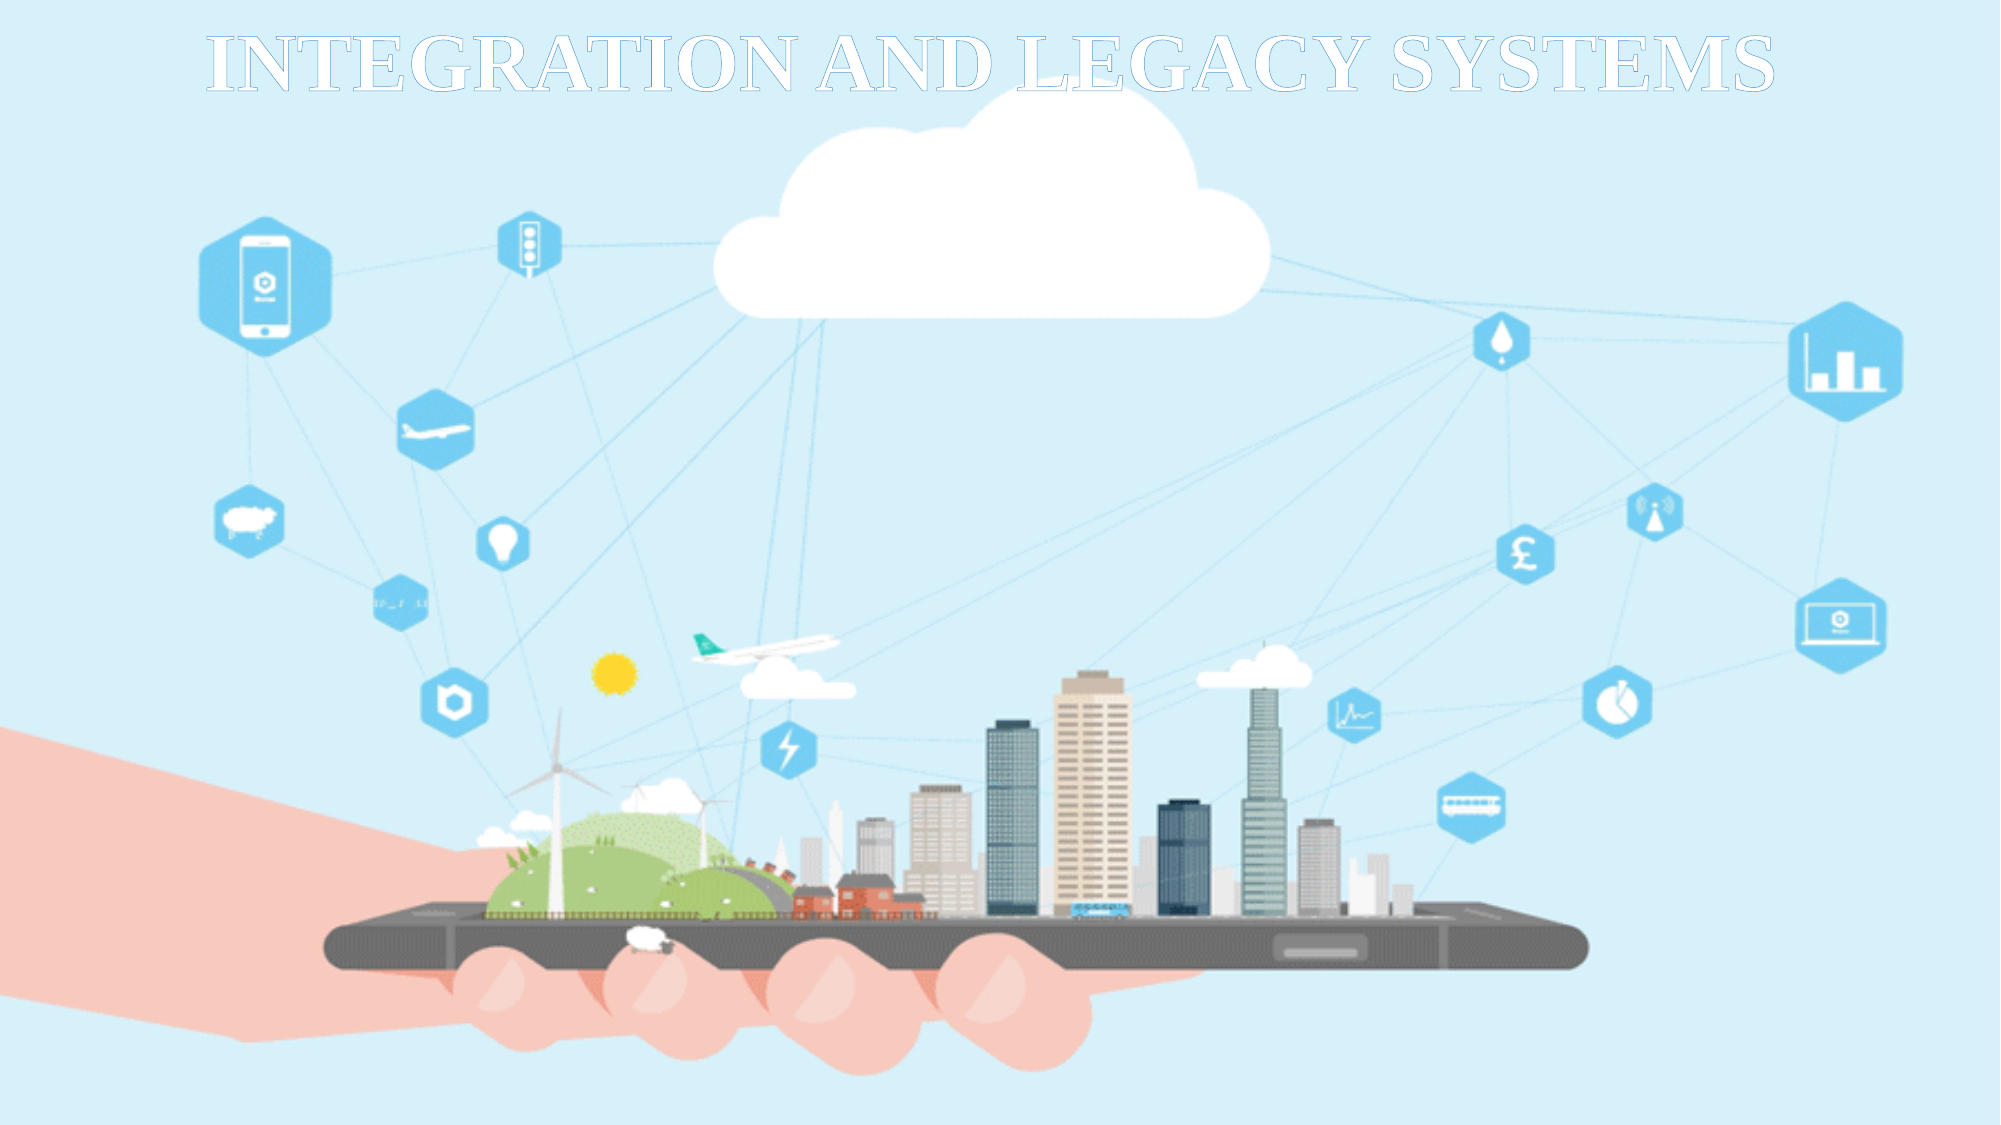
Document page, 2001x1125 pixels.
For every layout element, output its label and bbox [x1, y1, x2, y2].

list [0, 0, 2000, 1125]
